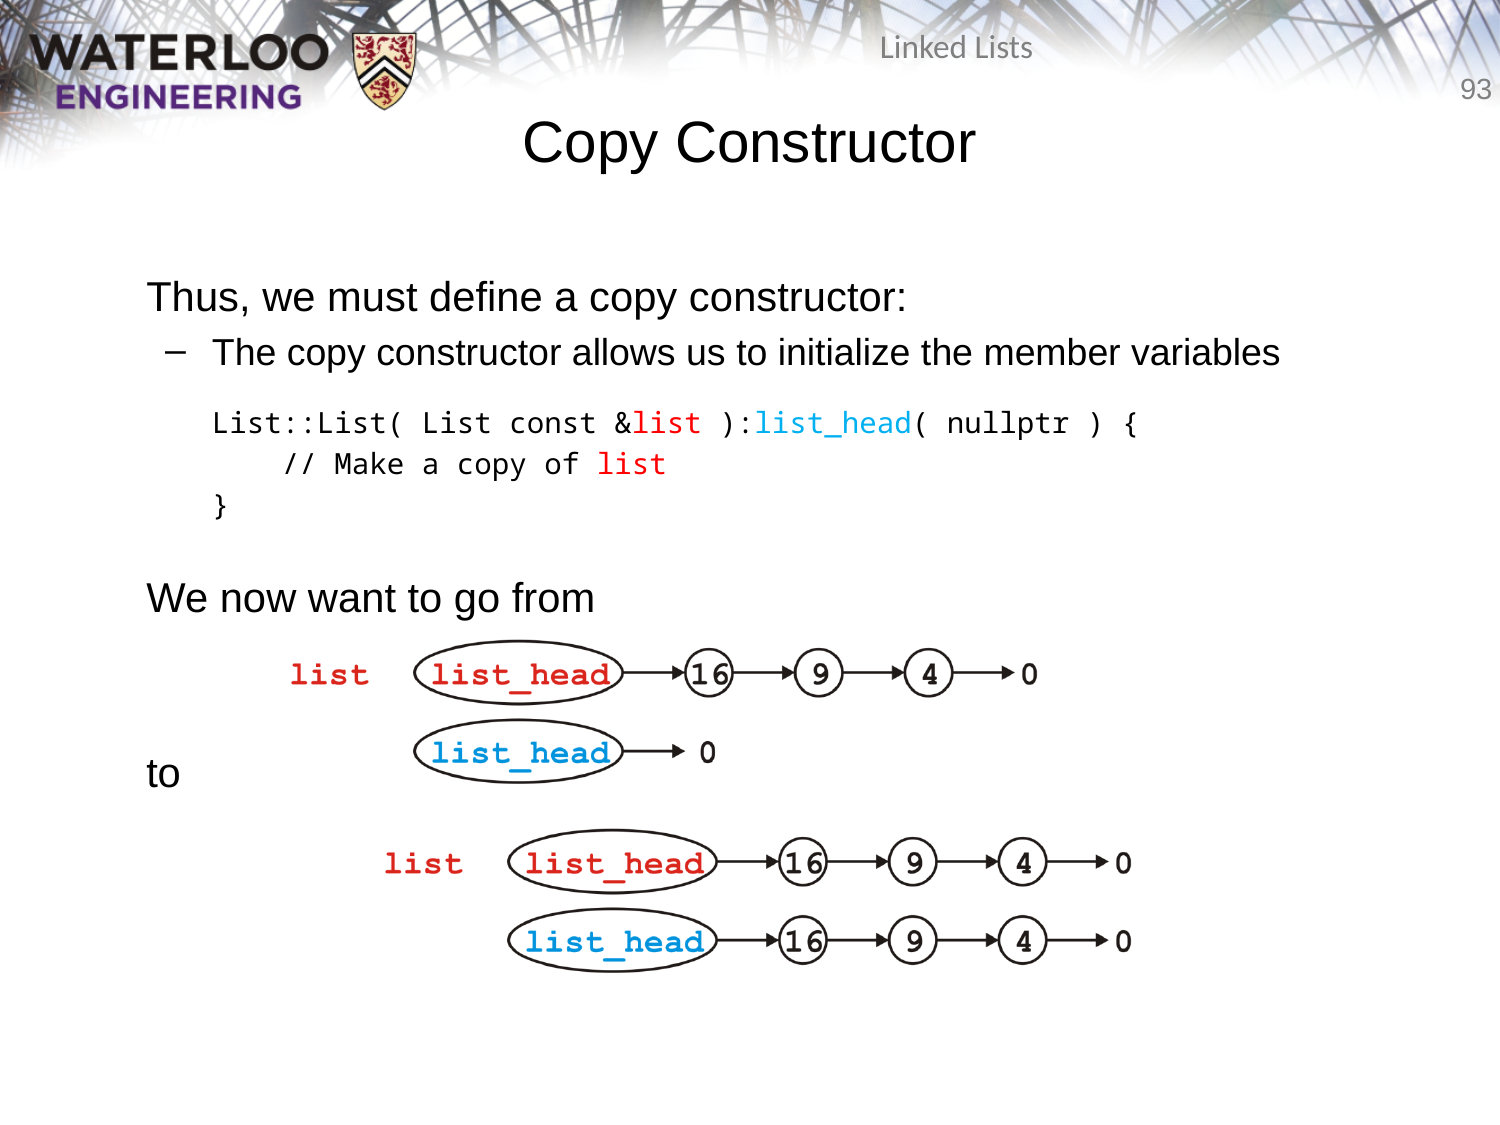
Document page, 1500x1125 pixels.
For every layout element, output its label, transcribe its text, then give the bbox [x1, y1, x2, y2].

picture [0, 0, 1500, 1125]
list Thus, we must define a copy constructor: The copy constructor allows us to initialize the member variables List::List( List const &list ):list_head( nullptr ) { // Make a copy of list } We now want to go from to [74, 262, 1459, 1006]
title Copy Constructor [74, 44, 1426, 233]
